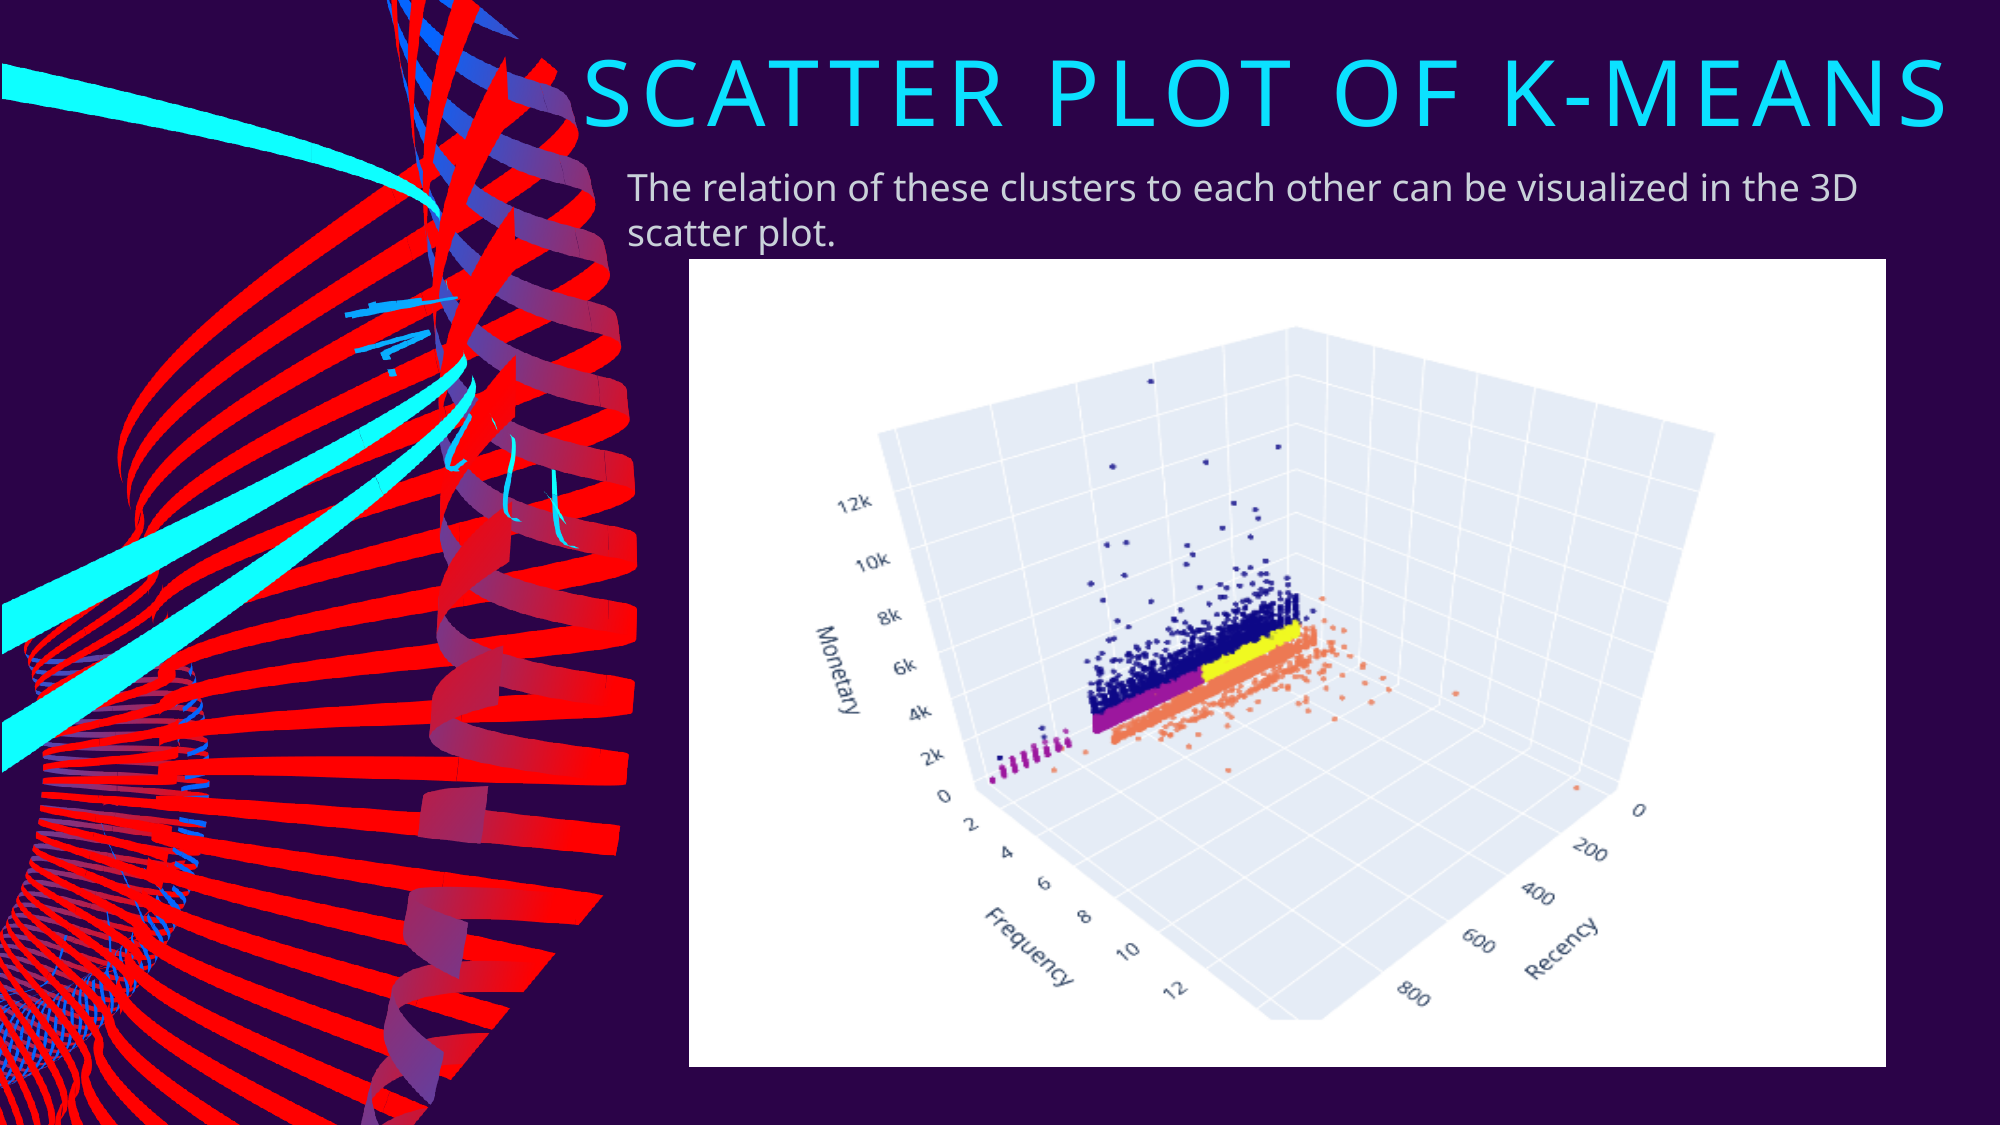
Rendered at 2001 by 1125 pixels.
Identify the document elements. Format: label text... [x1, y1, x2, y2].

text_box The relation of these clusters to each other can be visualized in the 3D scatter plot. [612, 157, 1911, 262]
title Scatter plot of k-means [546, 40, 1987, 274]
picture [0, 0, 2000, 1125]
